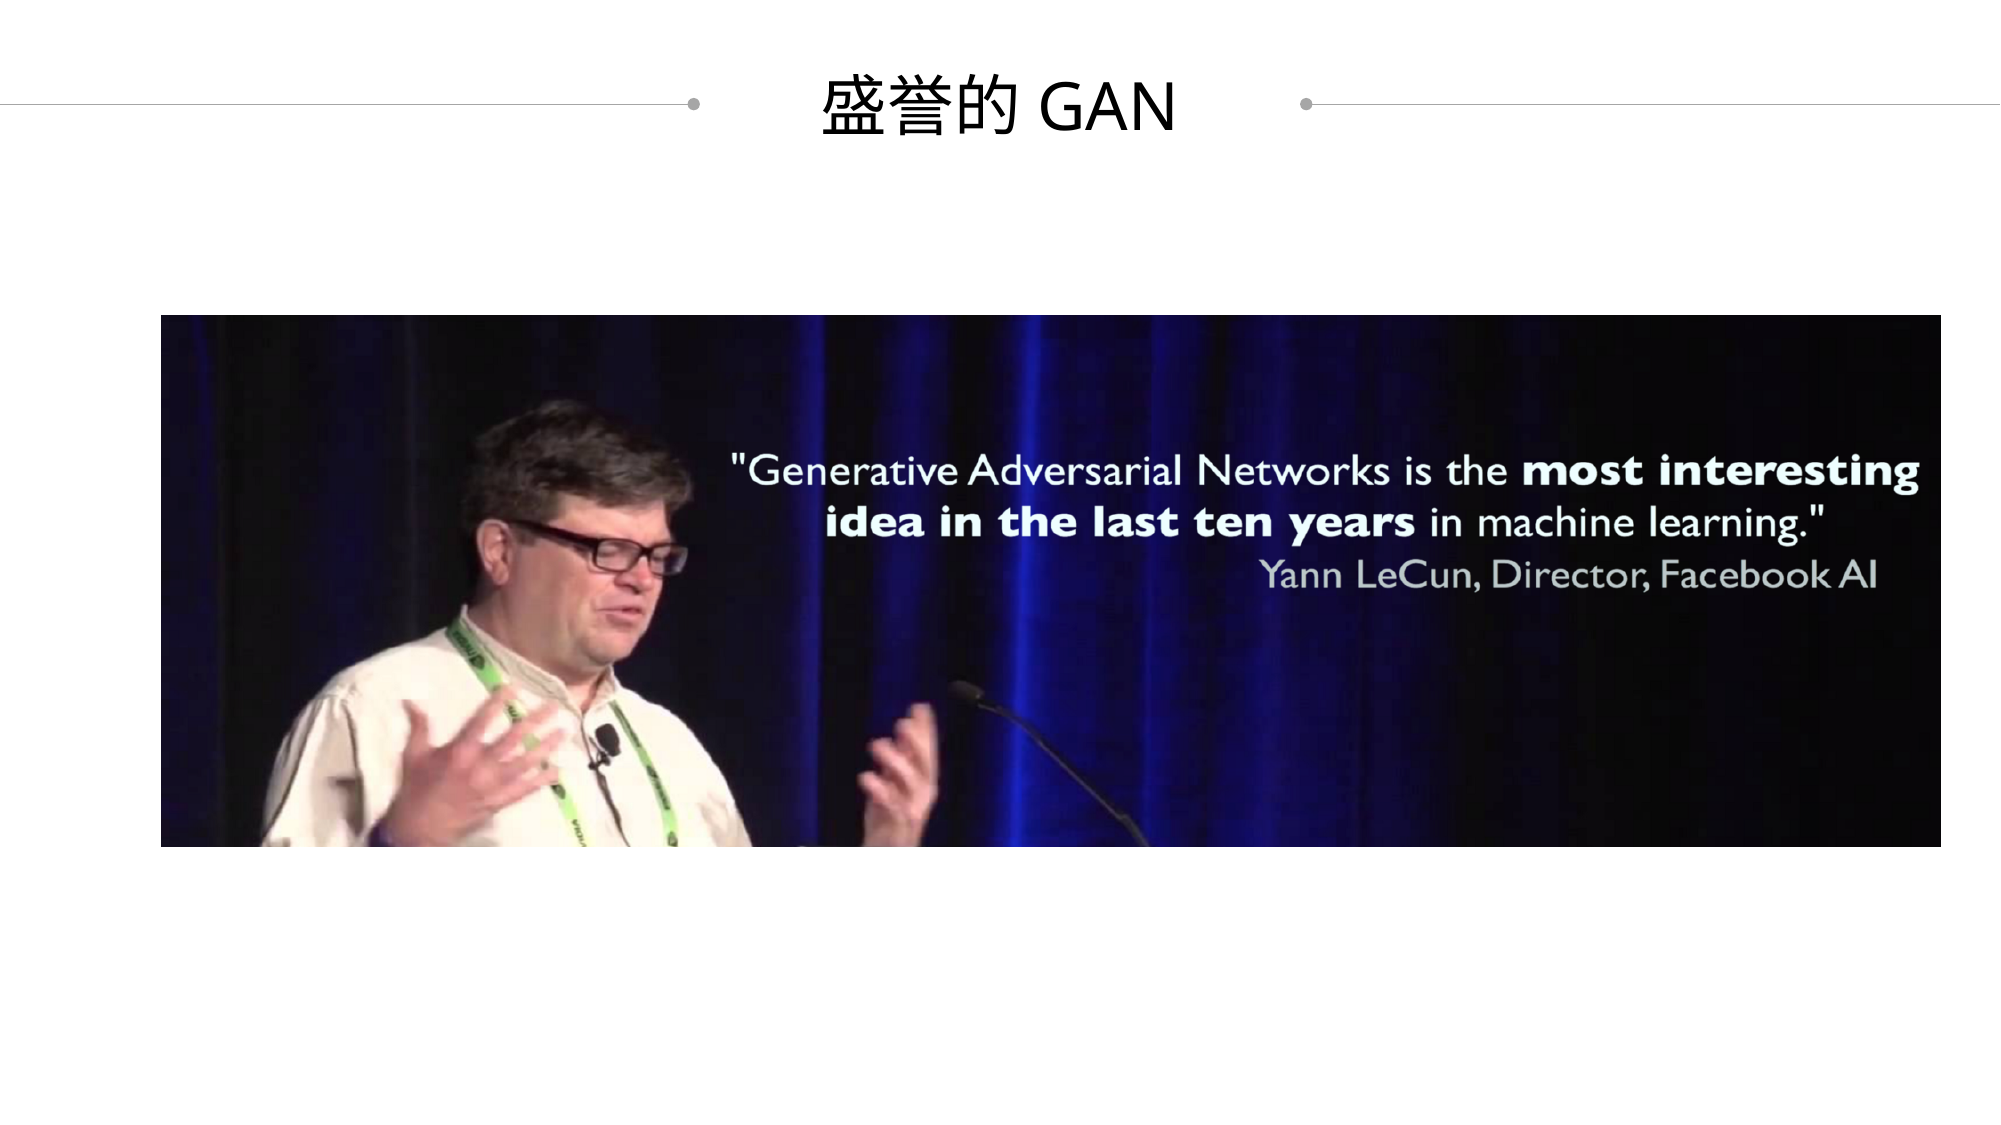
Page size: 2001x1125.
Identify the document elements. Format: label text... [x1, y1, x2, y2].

picture [161, 315, 1941, 847]
text_box 盛誉的GAN [806, 56, 1194, 152]
